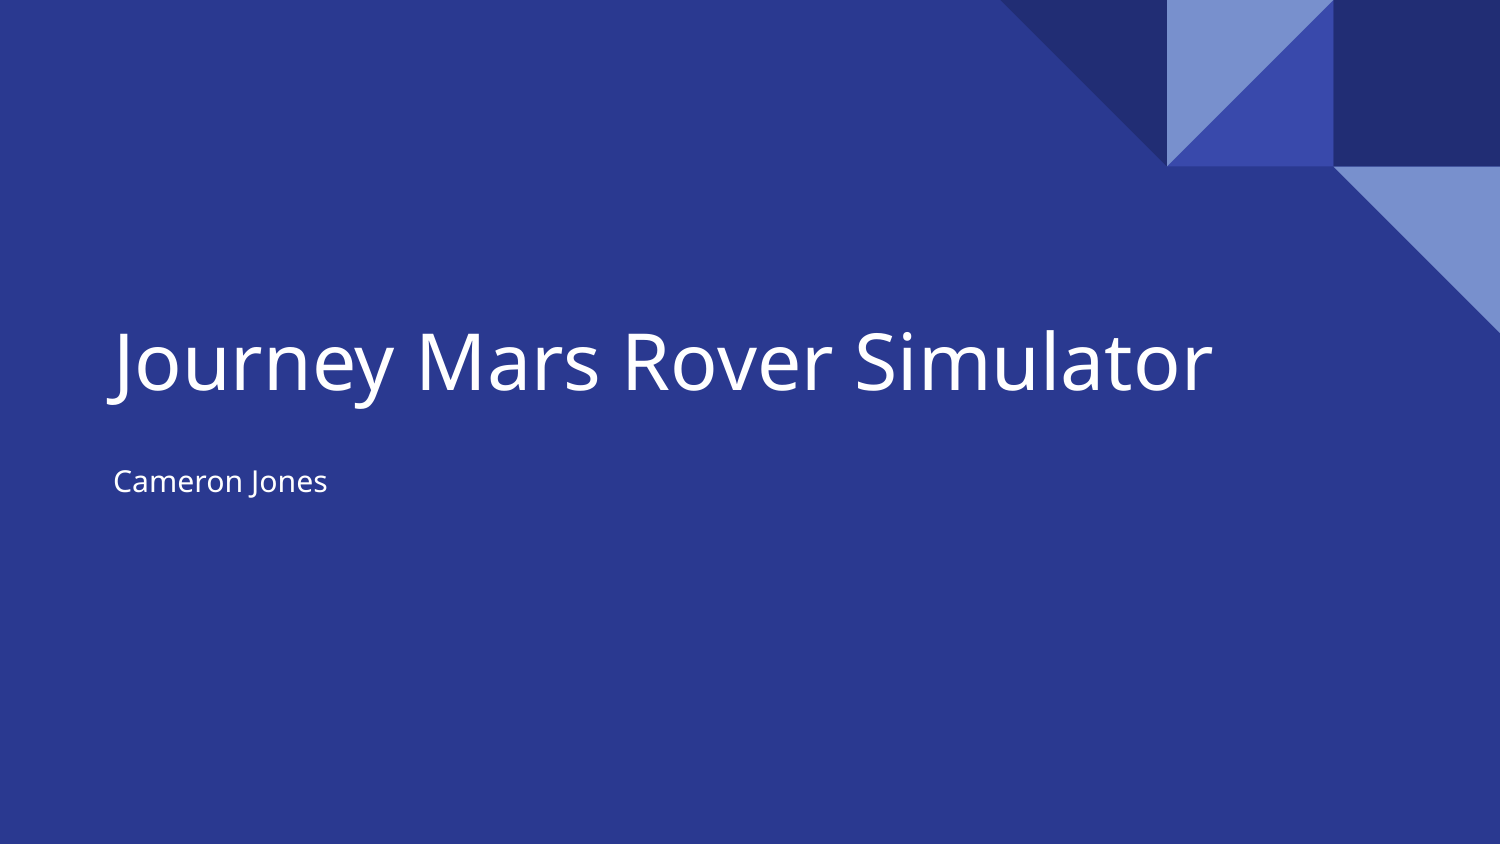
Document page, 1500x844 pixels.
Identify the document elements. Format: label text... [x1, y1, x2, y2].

subtitle Cameron Jones [98, 445, 1447, 517]
title Journey Mars Rover Simulator [98, 291, 1447, 429]
